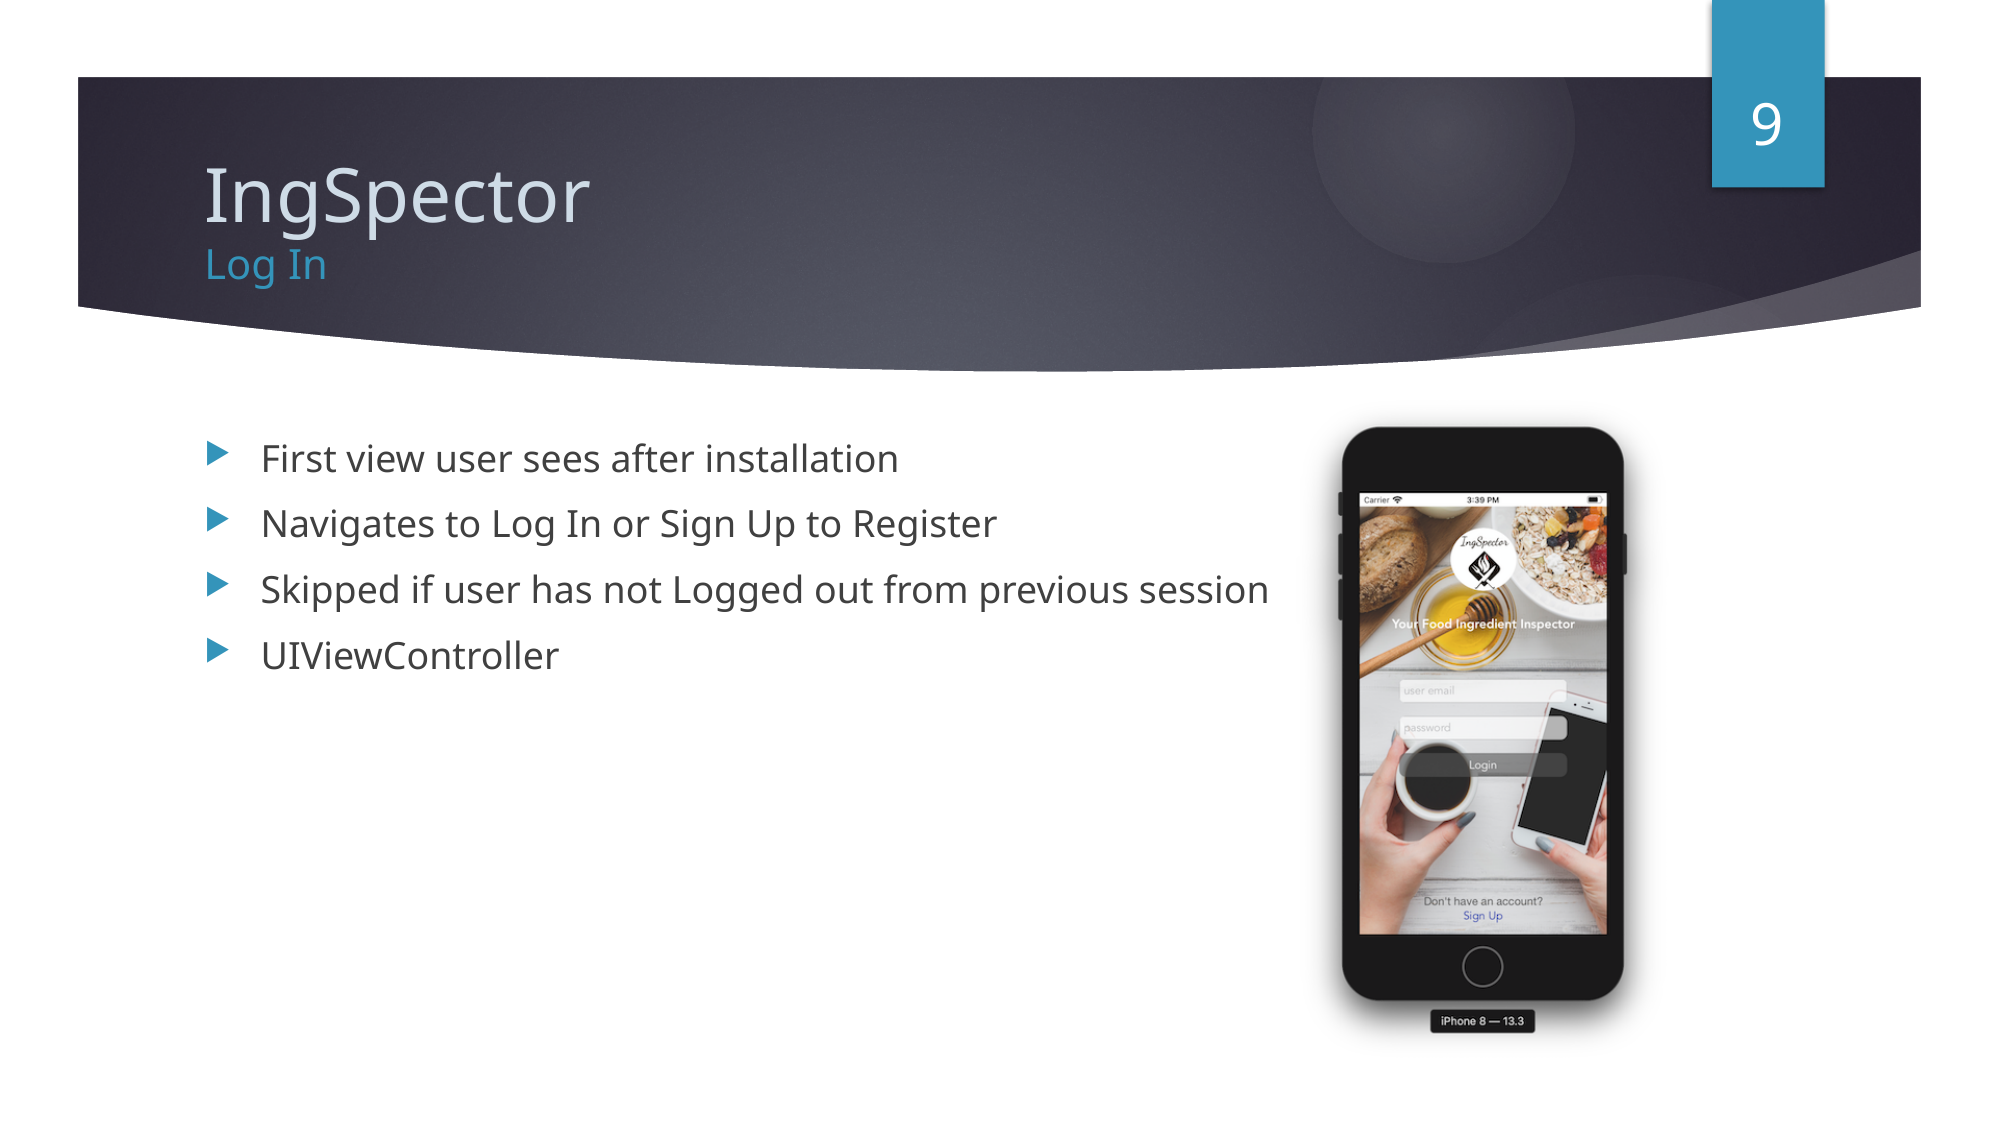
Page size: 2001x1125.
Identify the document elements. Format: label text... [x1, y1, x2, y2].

list First view user sees after installation Navigates to Log In or Sign Up to Register Skipped if user has not Logged out from previous session UIViewController [189, 427, 1283, 988]
picture [1288, 395, 1677, 1063]
title IngSpector Log In [189, 159, 1627, 276]
slide_number 9 [1698, 48, 1836, 175]
